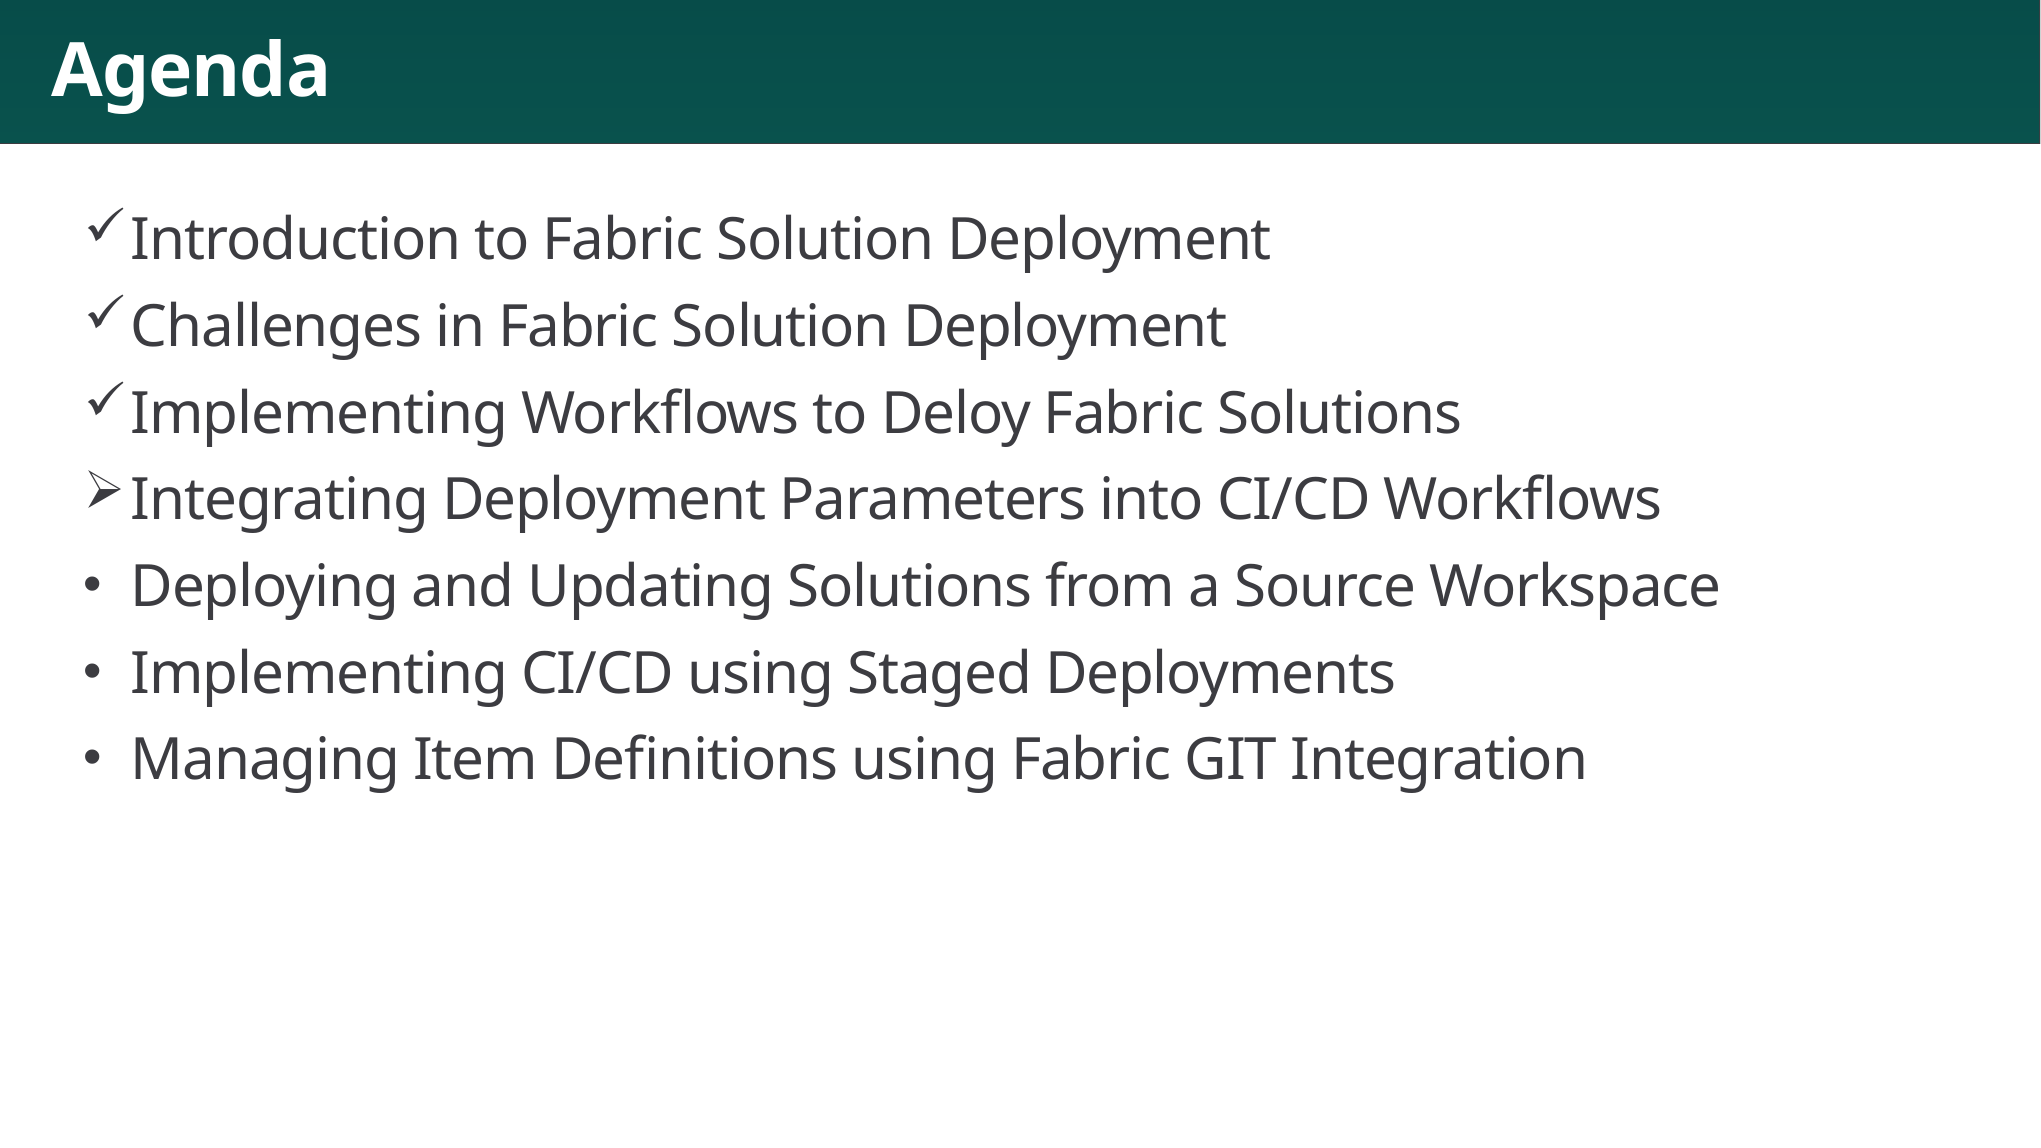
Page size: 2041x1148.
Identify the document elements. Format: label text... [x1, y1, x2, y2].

title Agenda [51, 31, 1988, 113]
list Introduction to Fabric Solution Deployment Challenges in Fabric Solution Deployment Implementing Workflows to Deloy Fabric Solutions Integrating Deployment Parameters into CI/CD Workflows Deploying and Updating Solutions from a Source Workspace Implementing CI/CD using Staged Deployments Managing Item Definitions using Fabric GIT Integration [83, 201, 1988, 810]
